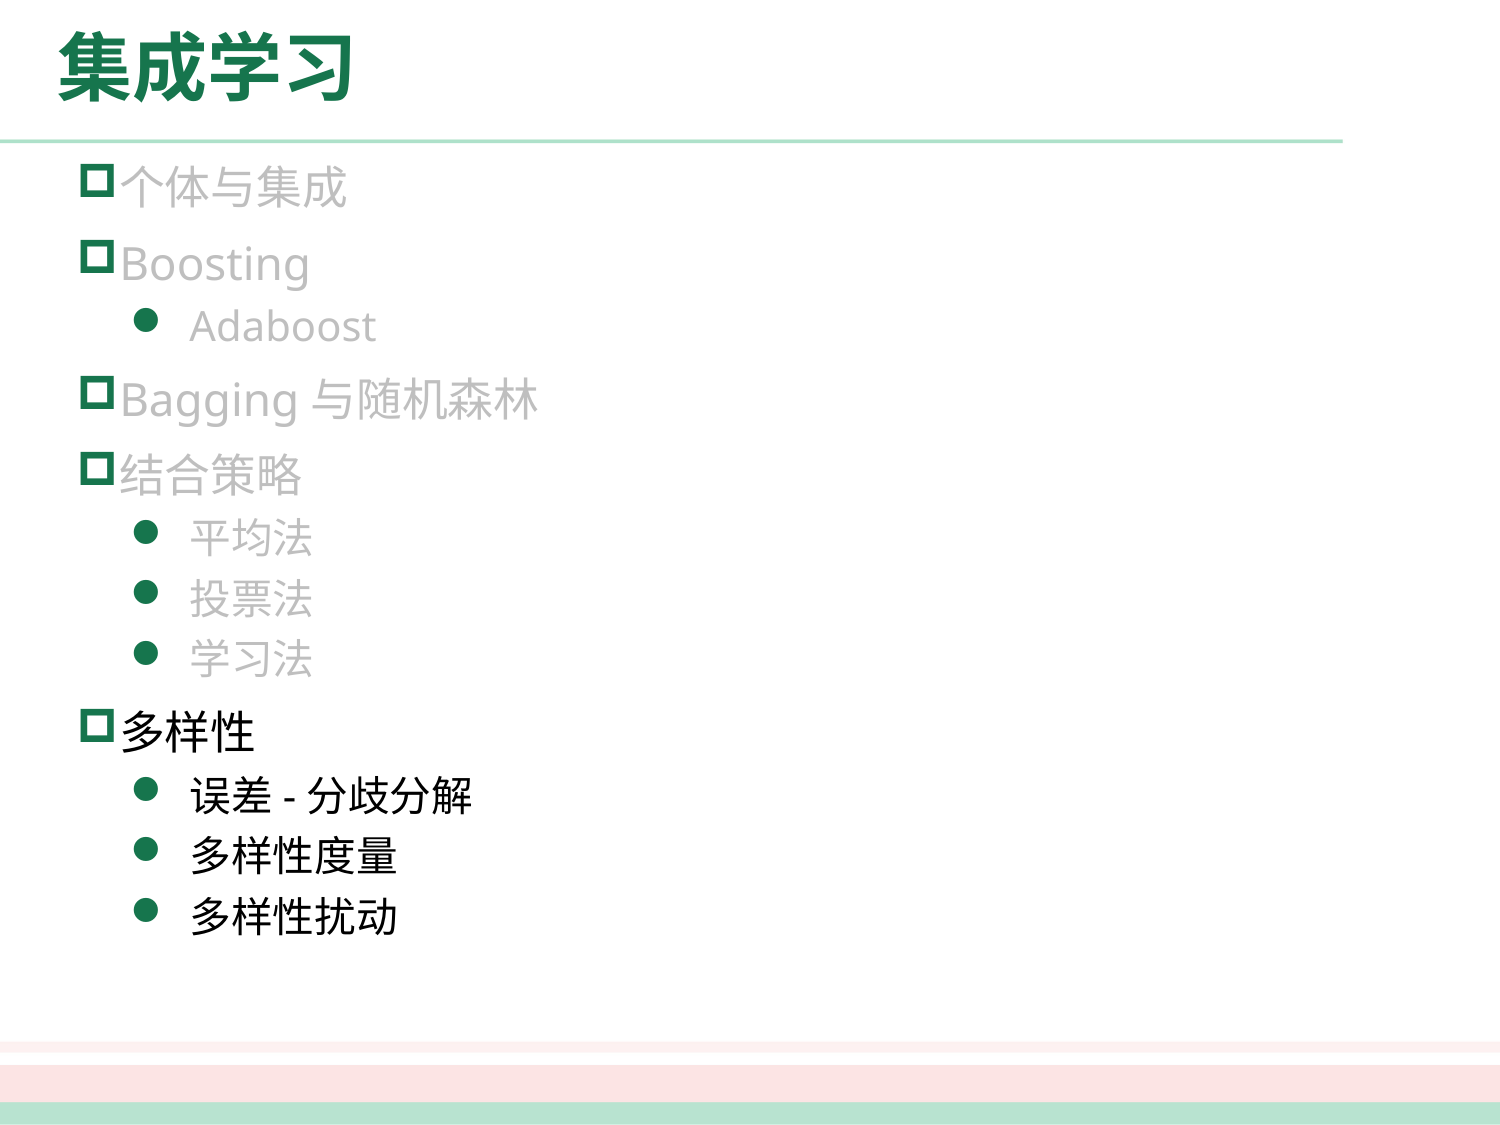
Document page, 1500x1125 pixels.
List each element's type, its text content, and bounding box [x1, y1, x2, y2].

title 集成学习 [42, 7, 1337, 135]
list 个体与集成 Boosting Adaboost Bagging与随机森林 结合策略 平均法 投票法 学习法 多样性 误差-分歧分解 多样性度量 多样性扰动 [61, 151, 1476, 1001]
picture [0, 0, 1500, 1125]
